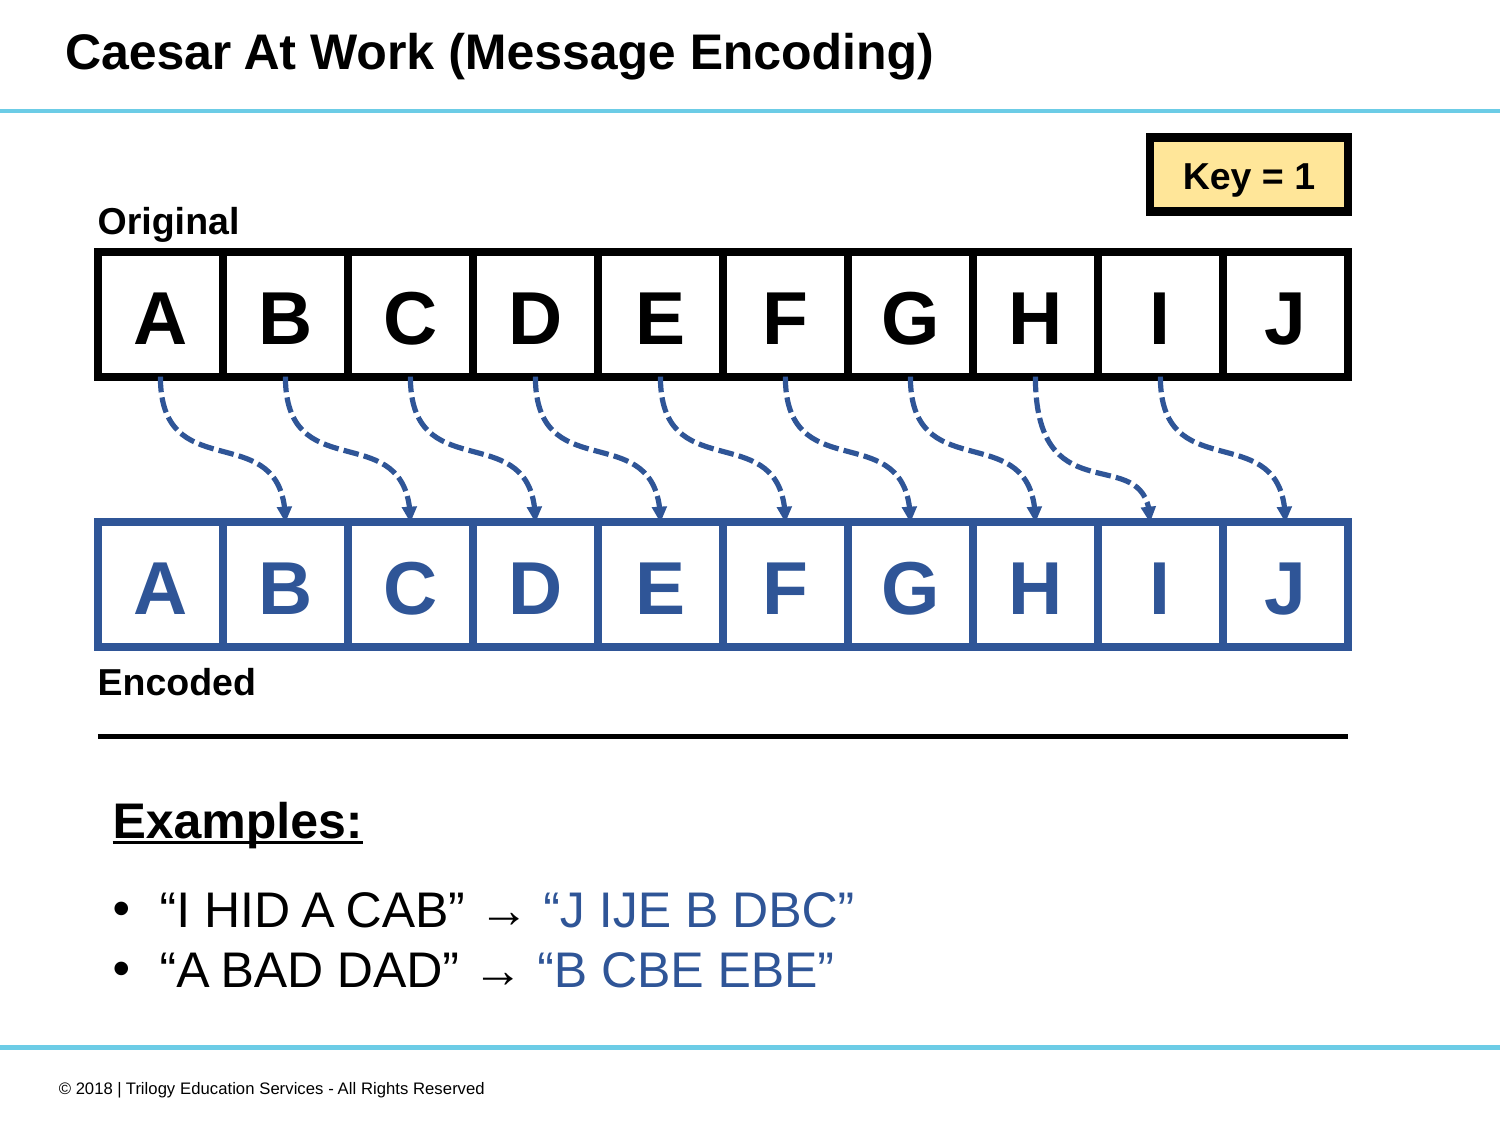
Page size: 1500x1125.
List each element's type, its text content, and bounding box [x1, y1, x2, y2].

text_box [650, 387, 775, 513]
text_box Key = 1 [1149, 136, 1349, 212]
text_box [400, 387, 525, 513]
text_box Original [82, 189, 255, 250]
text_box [97, 251, 1348, 377]
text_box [1150, 387, 1296, 513]
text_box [775, 387, 921, 513]
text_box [97, 522, 1348, 648]
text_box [1019, 392, 1150, 507]
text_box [525, 387, 650, 513]
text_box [150, 387, 275, 513]
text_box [275, 387, 400, 513]
title Caesar At Work (Message Encoding) [50, 0, 1488, 108]
text_box Examples: “I HID A CAB” → “J IJE B DBC” “A BAD DAD” → “B CBE EBE” [97, 780, 1450, 1006]
text_box Encoded [83, 650, 272, 711]
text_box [921, 387, 1046, 513]
